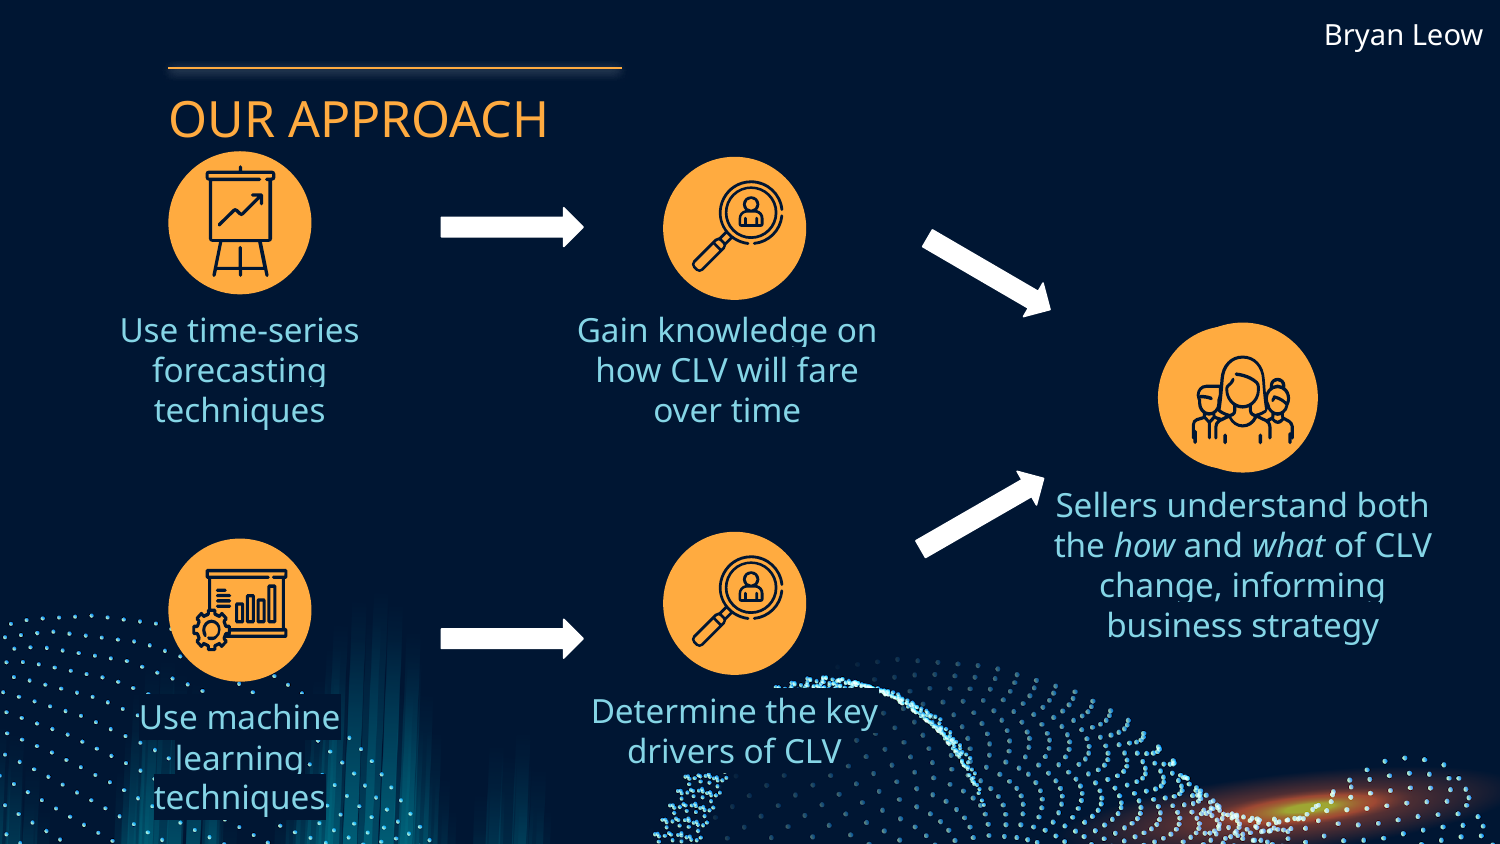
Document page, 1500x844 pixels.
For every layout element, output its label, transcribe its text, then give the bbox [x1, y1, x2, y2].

subtitle Determine the key drivers of CLV [565, 674, 905, 844]
text_box [922, 229, 1051, 317]
text_box Bryan Leow [882, 1, 1499, 66]
subtitle Use time-series forecasting techniques [70, 294, 410, 497]
text_box [663, 531, 807, 674]
subtitle Gain knowledge on how CLV will fare over time [557, 294, 897, 497]
text_box [915, 471, 1036, 558]
text_box [168, 151, 312, 294]
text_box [192, 568, 288, 652]
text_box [691, 180, 784, 273]
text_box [691, 555, 784, 648]
title OUR APPROACH [153, 72, 926, 161]
text_box [663, 156, 807, 294]
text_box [205, 164, 276, 278]
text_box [1167, 322, 1319, 473]
picture [0, 0, 1500, 844]
subtitle Use machine learning techniques [70, 681, 410, 844]
text_box [441, 619, 584, 659]
text_box [441, 207, 584, 247]
text_box [168, 538, 312, 681]
subtitle Sellers understand both the how and what of CLV change, informing business strategy [1036, 469, 1450, 672]
text_box [1157, 373, 1162, 422]
